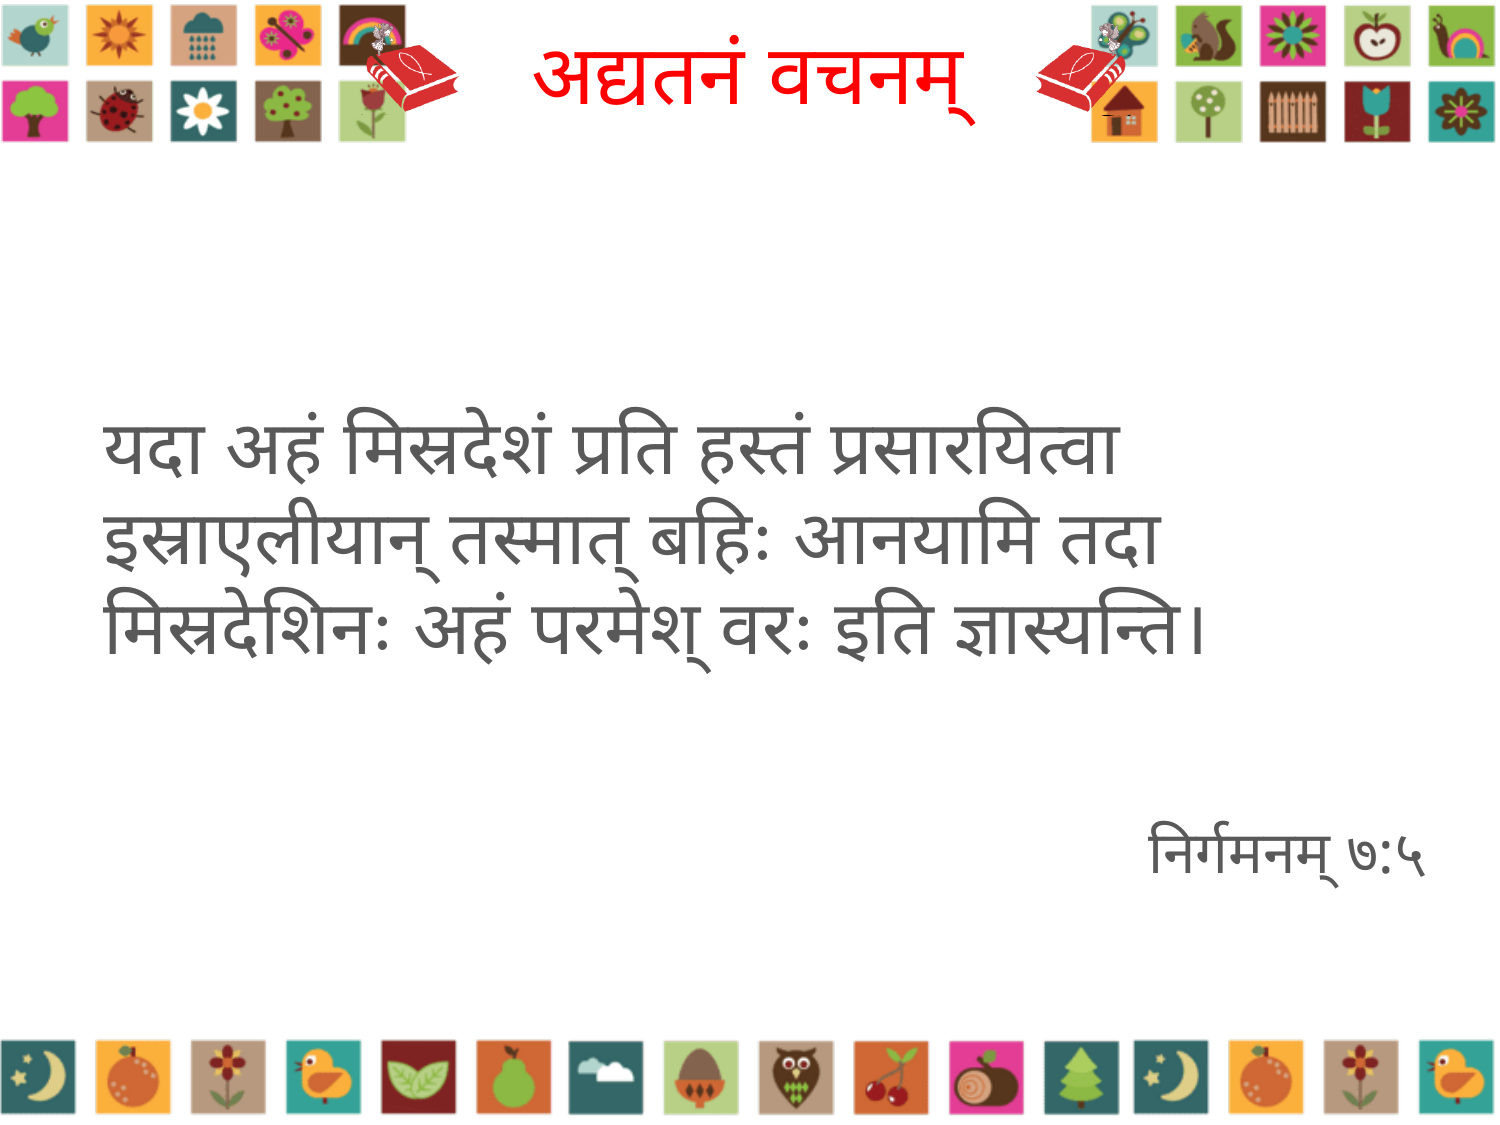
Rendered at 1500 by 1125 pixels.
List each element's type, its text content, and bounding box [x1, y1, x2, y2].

text_box निर्गमनम् ७:५ [808, 807, 1441, 893]
text_box यदा अहं मिस्रदेशं प्रति हस्तं प्रसारयित्वा इस्राएलीयान् तस्मात् बहिः आनयामि तदा मिस्रदेशिनः अहं परमेश् वरः इति ज्ञास्यन्ति। [88, 302, 1436, 678]
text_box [0, 1028, 1500, 1118]
picture [1003, 3, 1500, 150]
picture [0, 3, 491, 150]
text_box अद्यतनं वचनम् [425, 13, 1078, 129]
